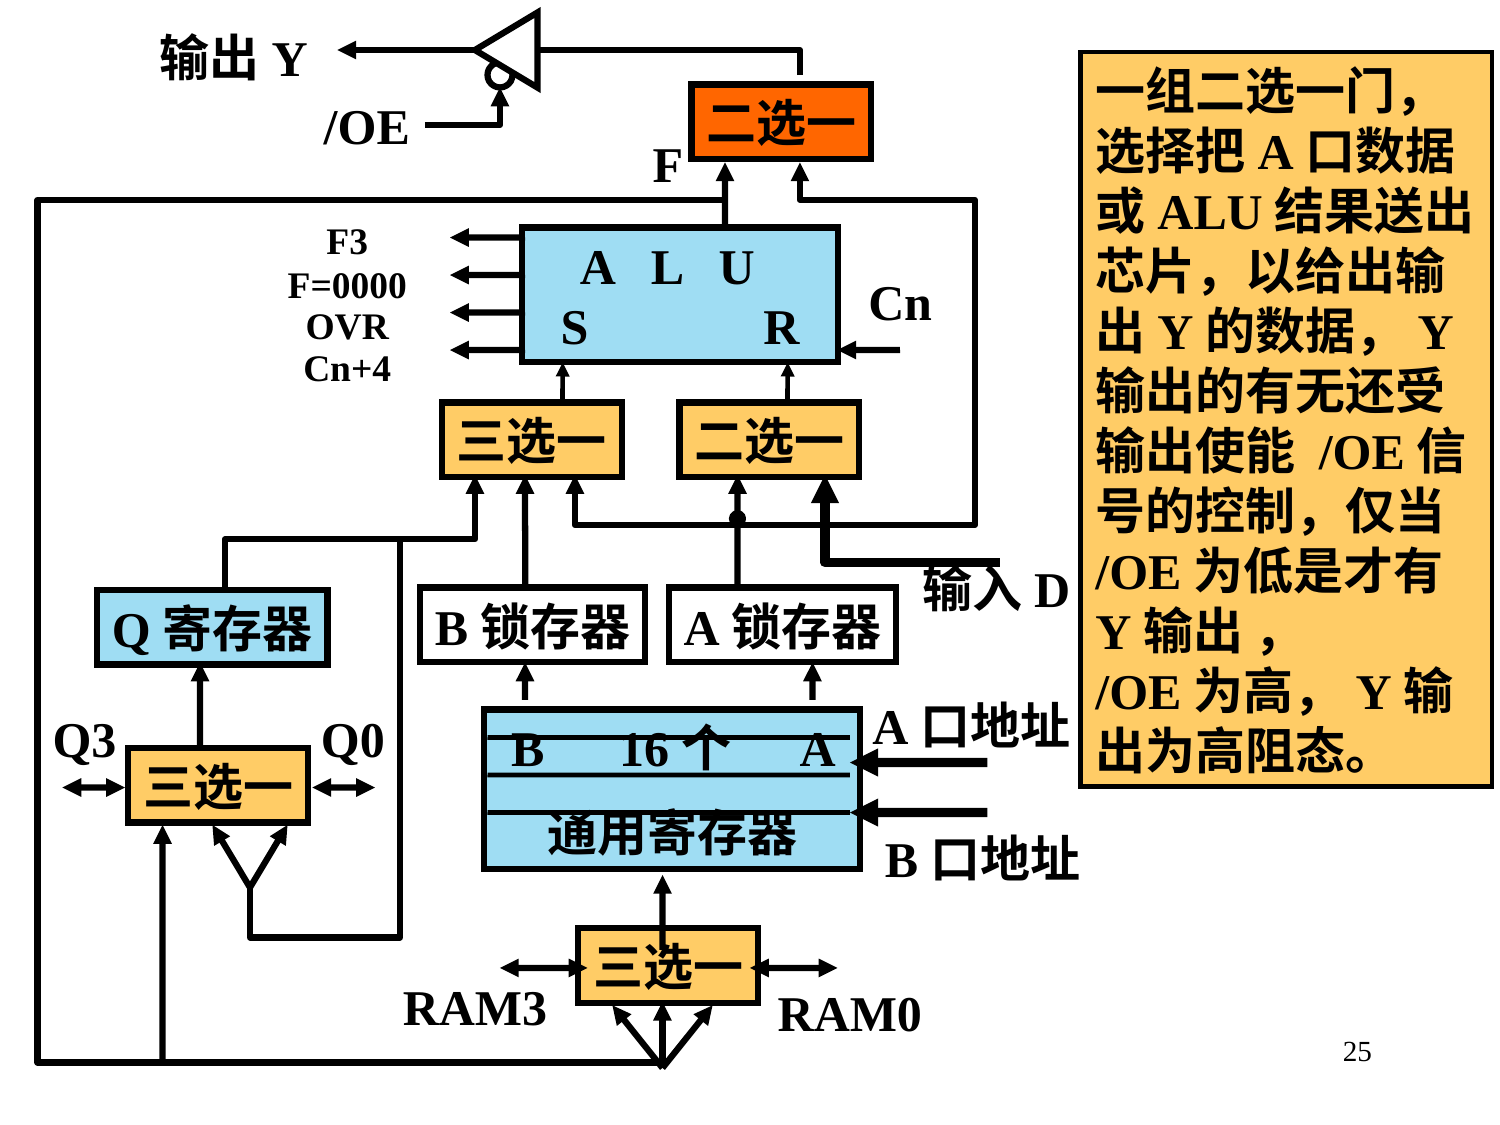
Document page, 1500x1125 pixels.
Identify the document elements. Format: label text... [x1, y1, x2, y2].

text_box /OE [308, 87, 425, 163]
text_box [849, 759, 863, 769]
text_box 二选一 [691, 84, 872, 160]
text_box B口地址 [870, 819, 1095, 895]
text_box [850, 806, 988, 819]
text_box B 16个 A 通用寄存器 [673, 813, 861, 870]
text_box A锁存器 [689, 587, 897, 663]
text_box [568, 474, 737, 526]
text_box [662, 1005, 713, 1069]
text_box [474, 12, 538, 88]
text_box 输出Y [144, 18, 323, 94]
text_box [825, 526, 1000, 563]
text_box [731, 512, 739, 524]
text_box 输入D [907, 550, 1080, 625]
text_box [737, 162, 976, 526]
text_box 二选一 [704, 402, 758, 478]
text_box [337, 43, 488, 59]
slide_number 25 [1074, 1025, 1388, 1100]
text_box 一组二选一门， 选择把A口数据 或ALU结果送出芯片，以给出输出Y的数据，Y输出的有无还受输出使能 /OE信号的控制，仅当 /OE为低是才有Y输出 ， /OE为高，Y输出为高阻态。 [1080, 51, 1492, 787]
text_box A口地址 [857, 687, 1080, 763]
text_box RAM0 [762, 974, 937, 1049]
text_box 三选一 [663, 928, 758, 1003]
text_box [750, 961, 838, 974]
text_box B 16个 A 通用寄存器 [678, 709, 861, 812]
text_box A L U S R [713, 227, 788, 363]
text_box [424, 88, 507, 126]
text_box [806, 662, 819, 700]
text_box [538, 50, 801, 76]
text_box [731, 474, 744, 512]
text_box [718, 162, 732, 226]
text_box [487, 63, 513, 88]
text_box [37, 200, 725, 1063]
text_box F [637, 125, 698, 200]
